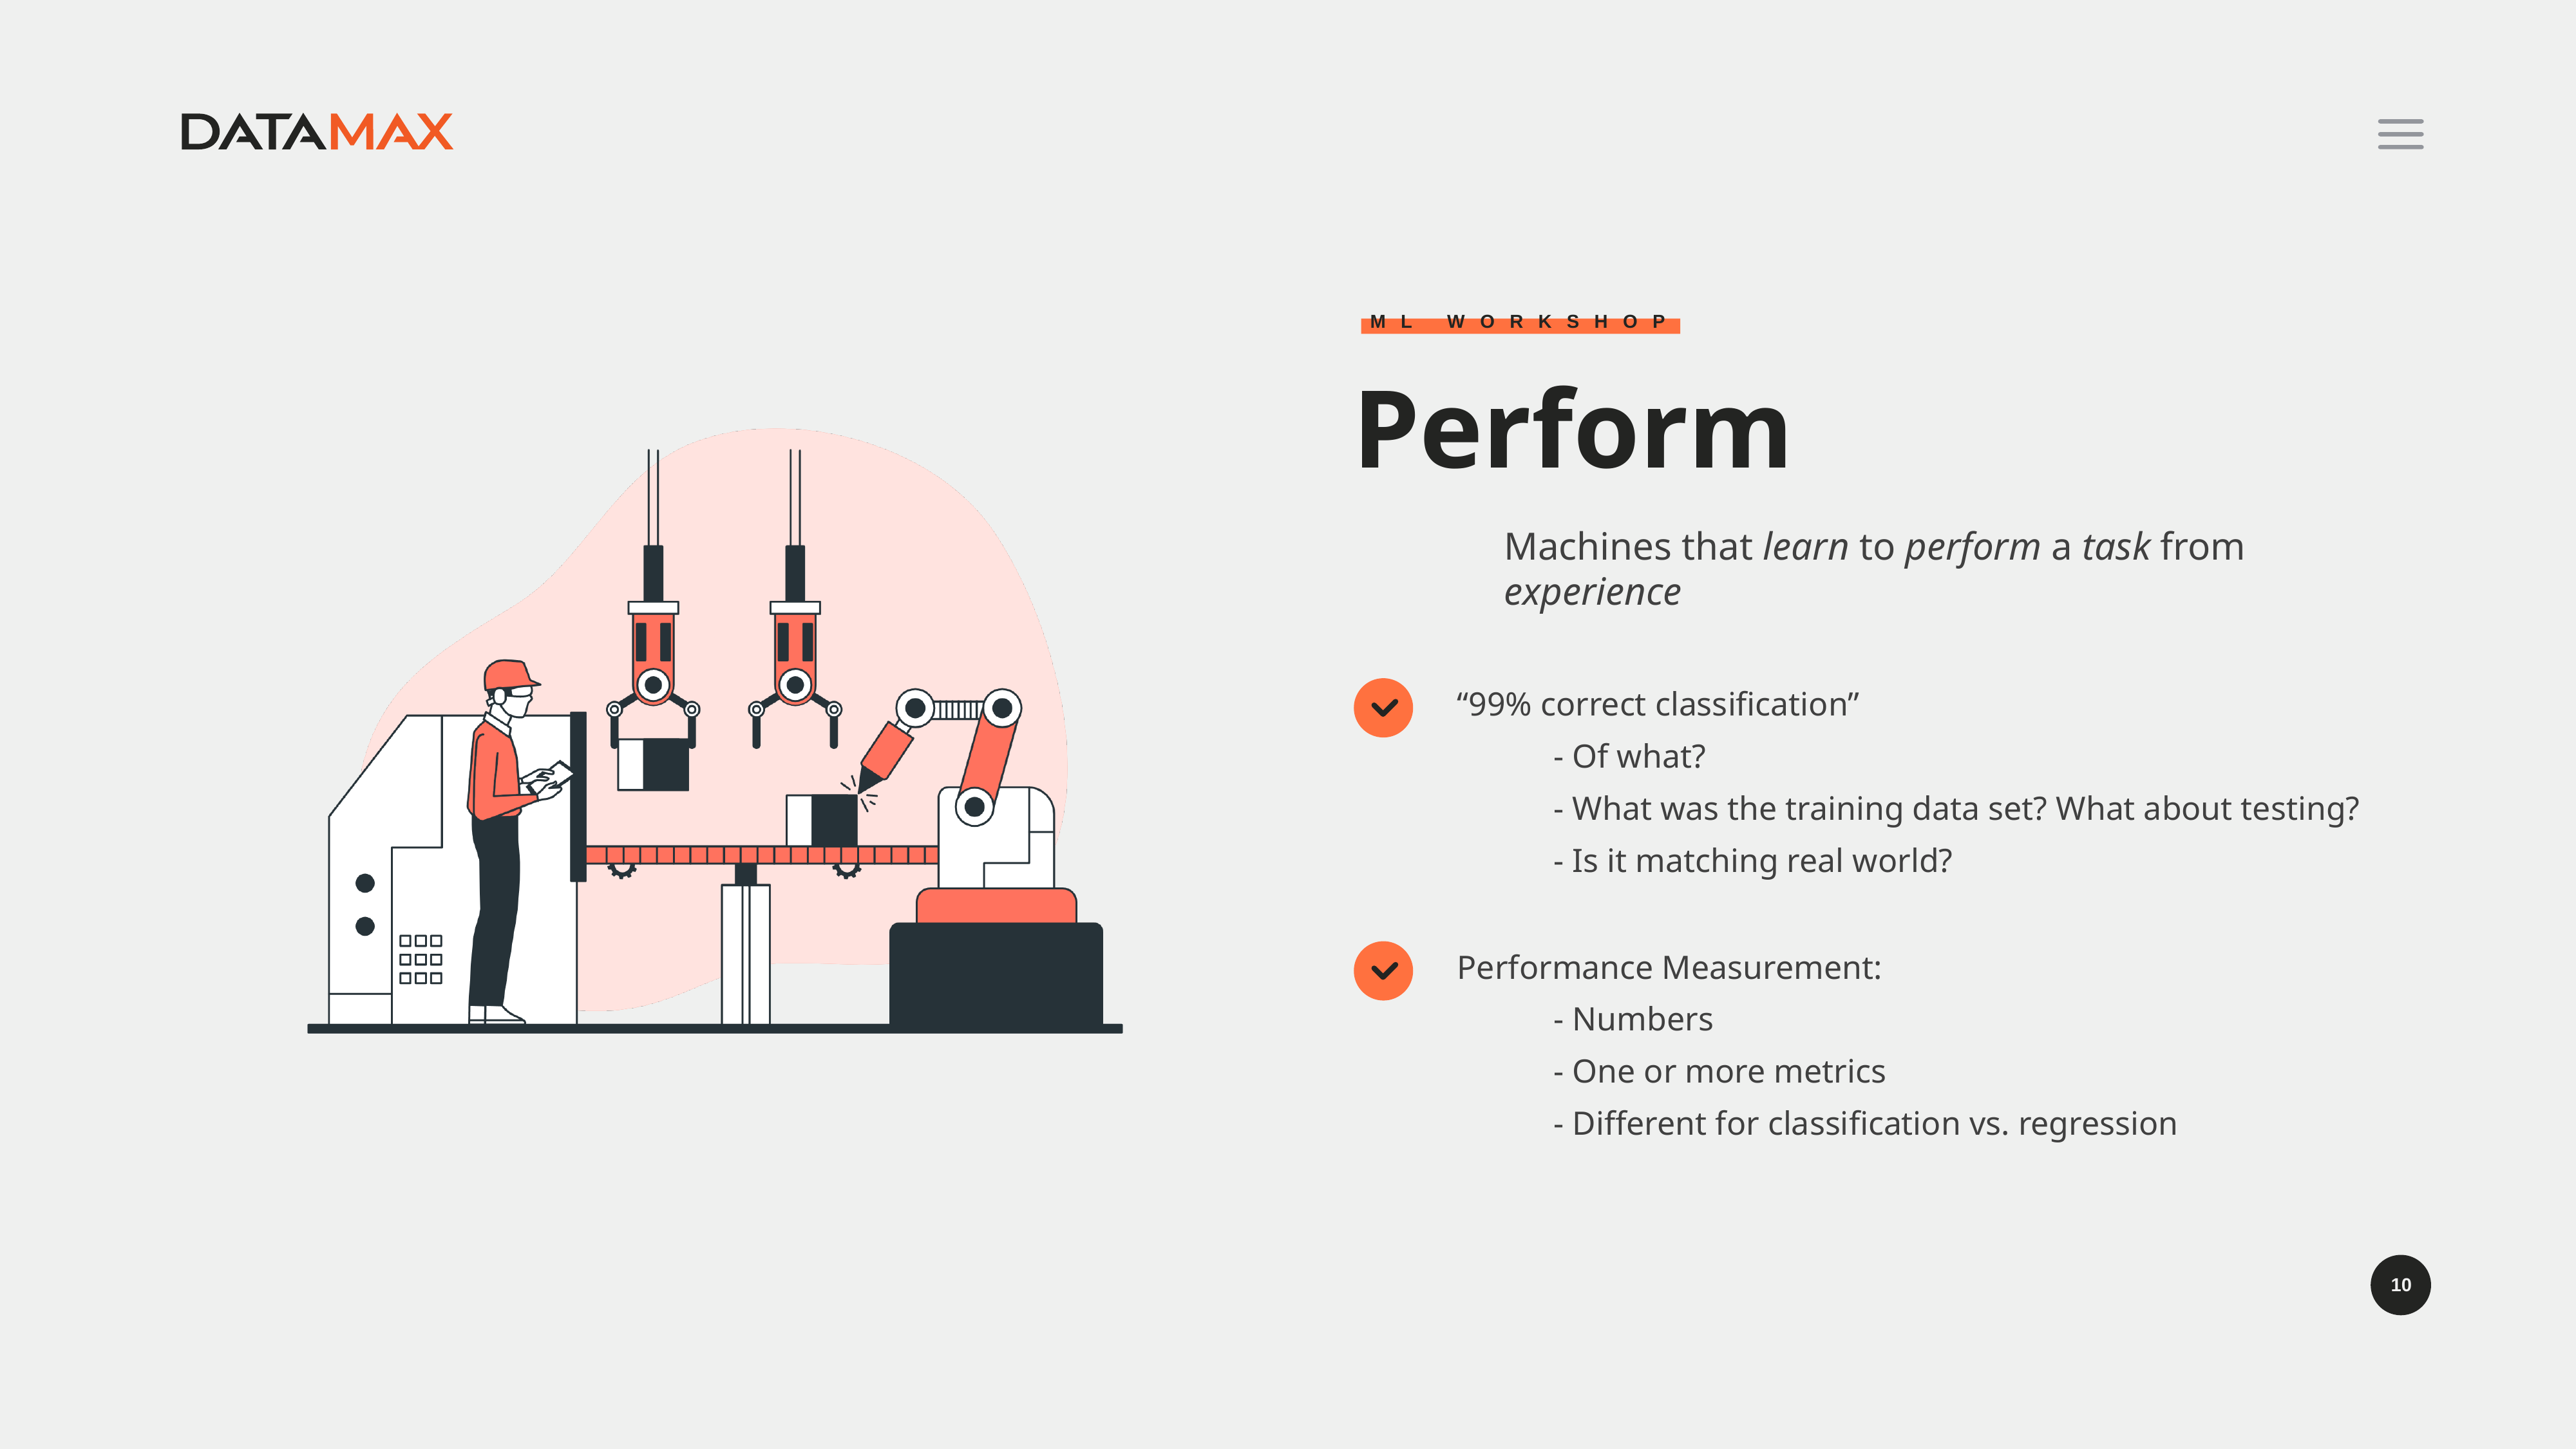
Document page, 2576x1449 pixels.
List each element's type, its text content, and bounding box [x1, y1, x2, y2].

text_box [1354, 677, 2371, 1001]
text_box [1347, 299, 2148, 497]
slide_number 10 [2371, 1268, 2432, 1300]
picture [279, 252, 1126, 1256]
text_box Machines that learn to perform a task from experience [1450, 516, 2257, 618]
